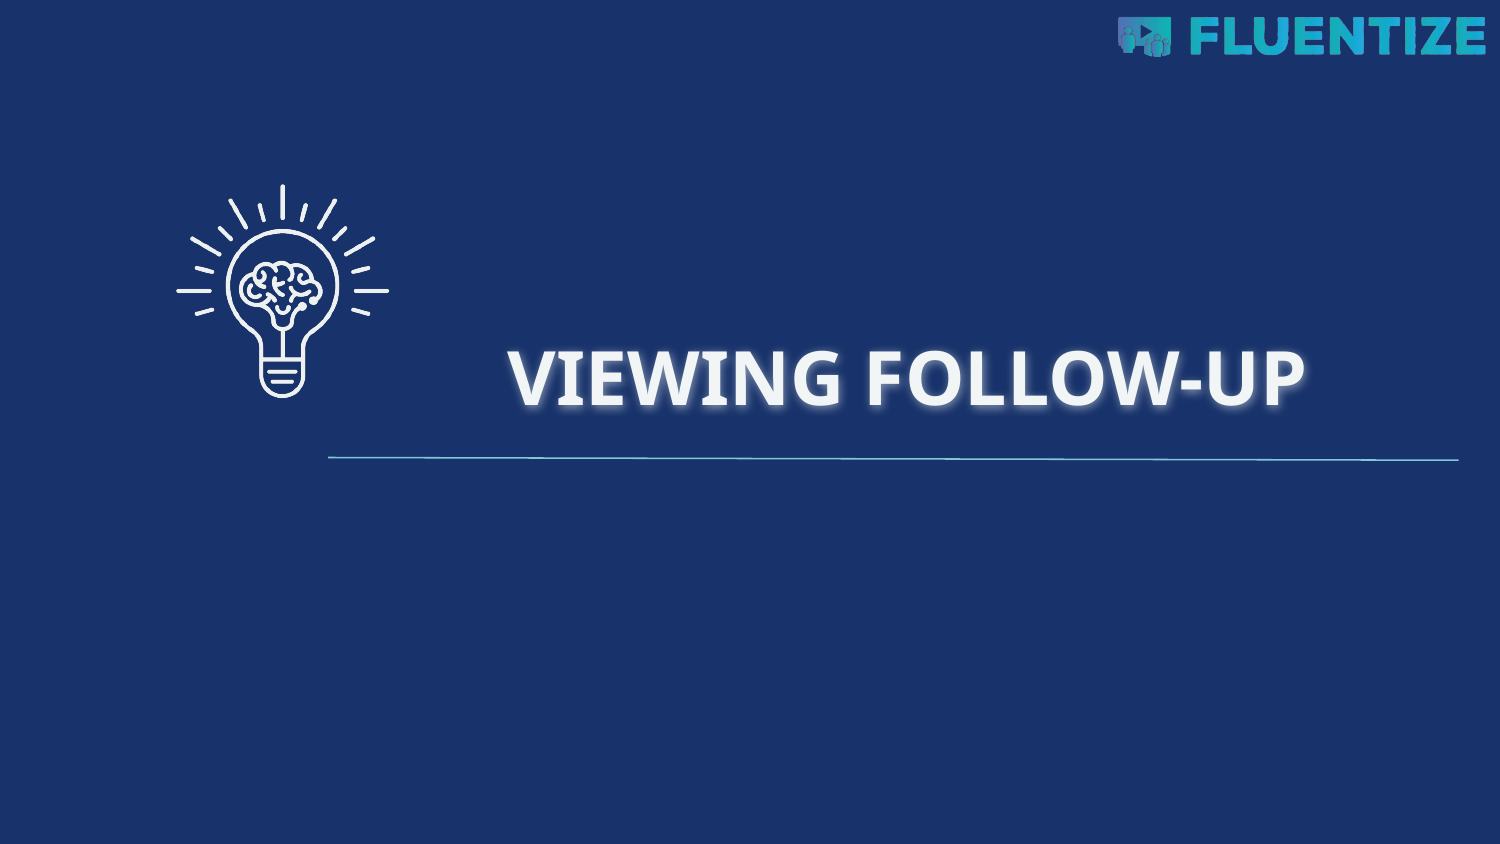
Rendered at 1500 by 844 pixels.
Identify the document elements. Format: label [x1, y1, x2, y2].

picture [1108, 0, 1500, 97]
picture [110, 145, 438, 418]
